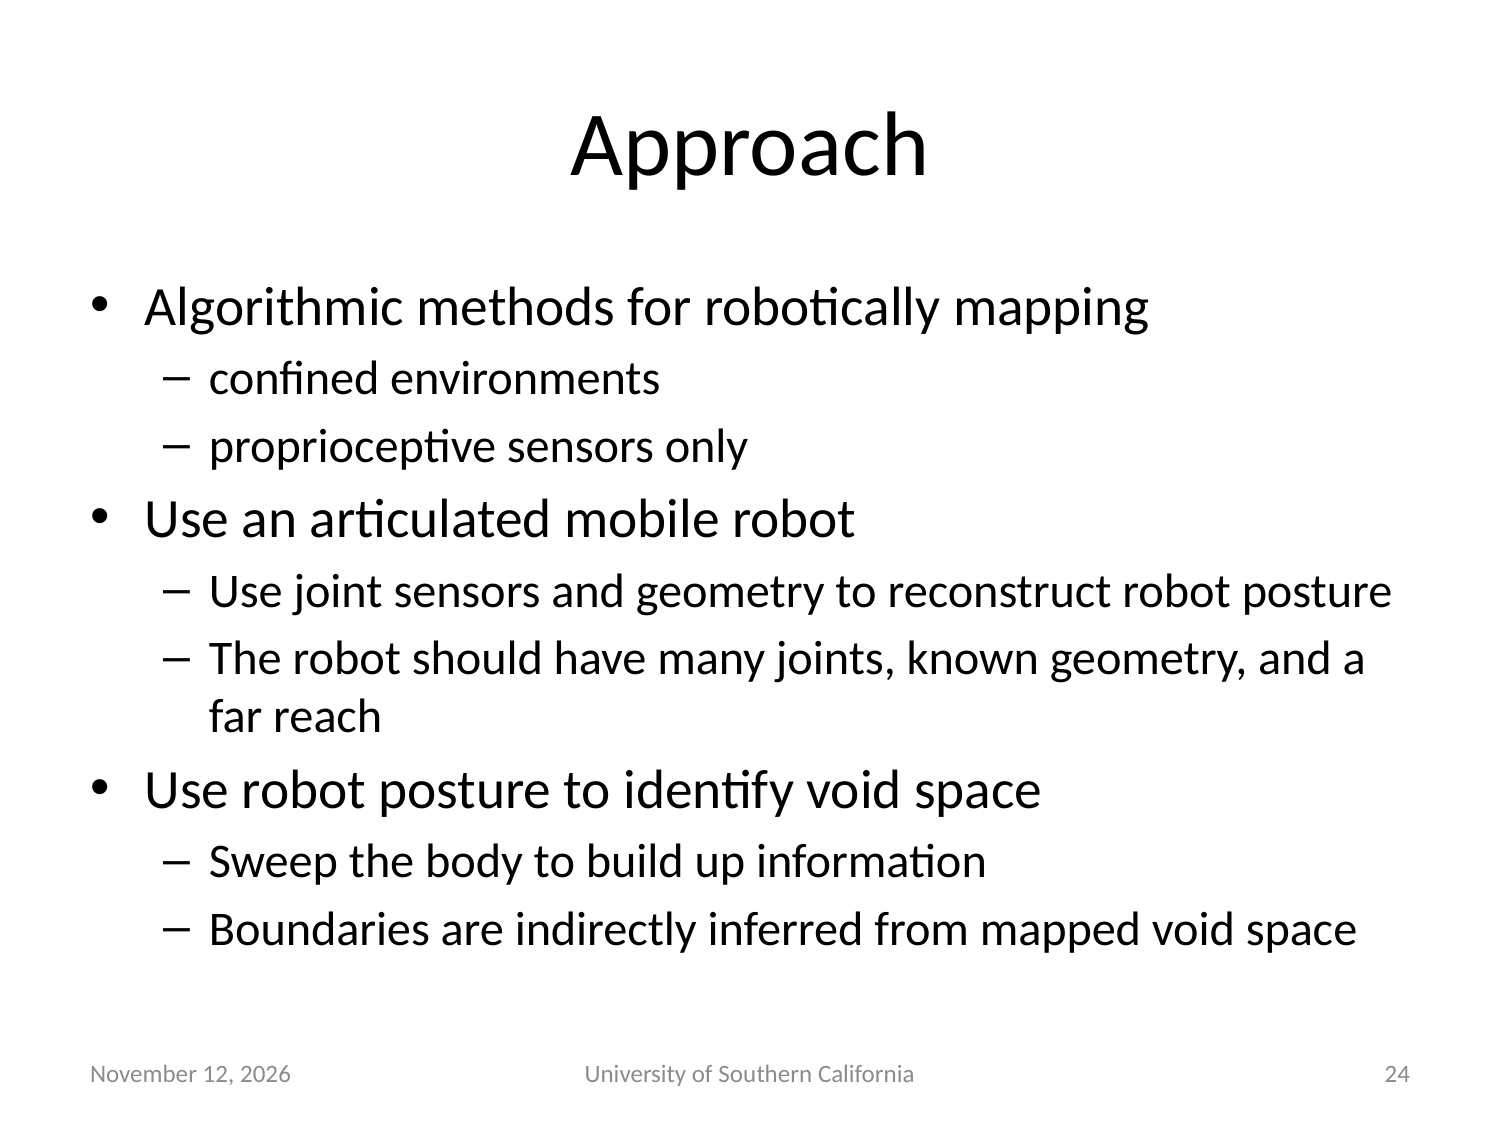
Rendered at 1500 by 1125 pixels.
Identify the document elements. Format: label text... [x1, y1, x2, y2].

title Approach [75, 45, 1425, 233]
slide_number 24 [1074, 1042, 1425, 1103]
footer University of Southern California [512, 1042, 988, 1103]
list Algorithmic methods for robotically mapping confined environments proprioceptive sensors only Use an articulated mobile robot Use joint sensors and geometry to reconstruct robot posture The robot should have many joints, known geometry, and a far reach Use robot posture to identify void space Sweep the body to build up information Boundaries are indirectly inferred from mapped void space [75, 262, 1425, 1005]
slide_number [75, 1042, 425, 1103]
